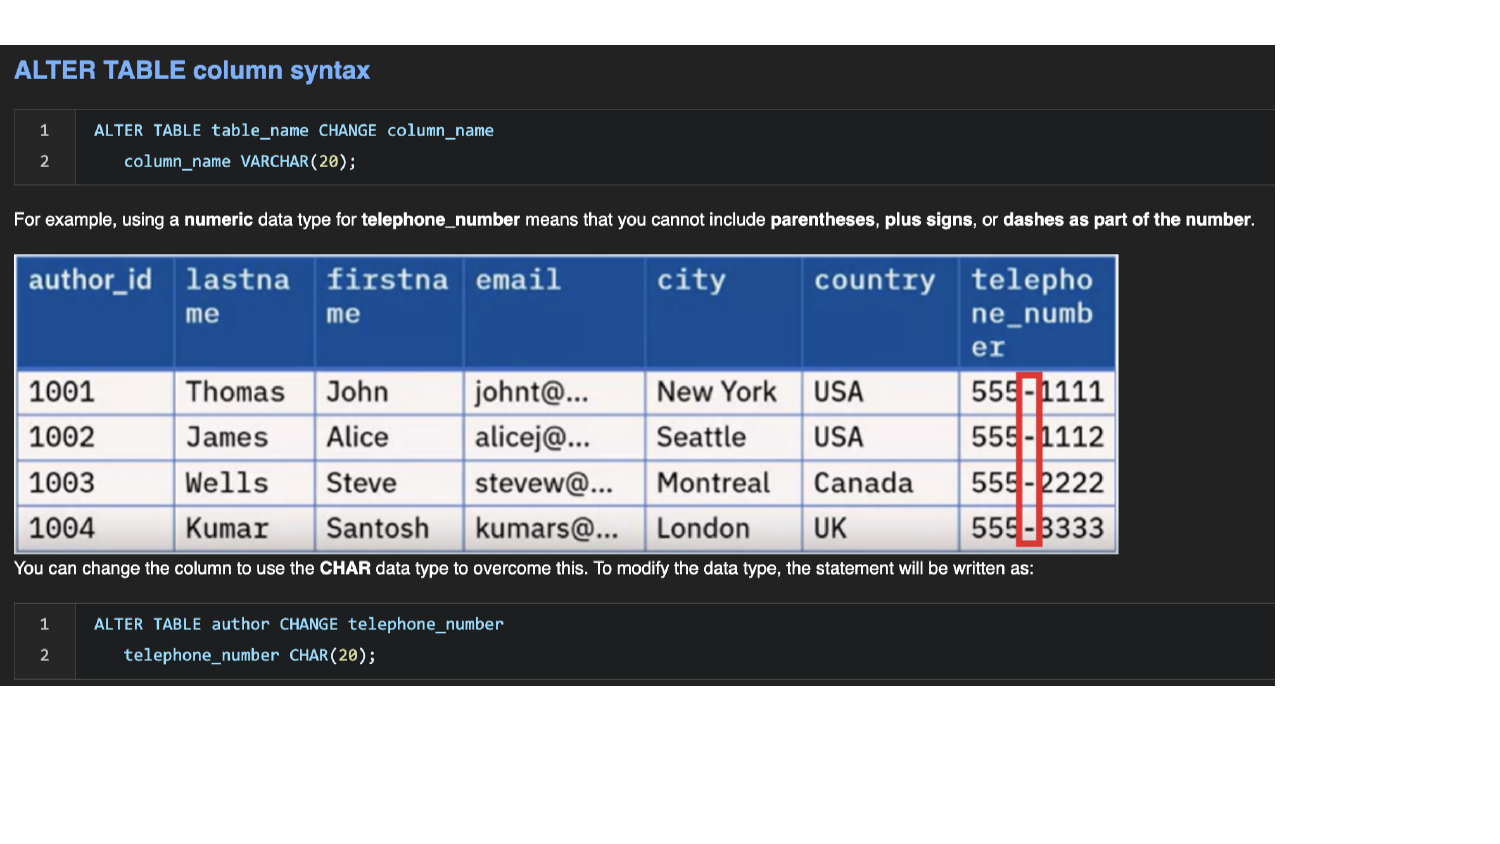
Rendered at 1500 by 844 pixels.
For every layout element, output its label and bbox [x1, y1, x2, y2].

picture [0, 44, 1276, 686]
